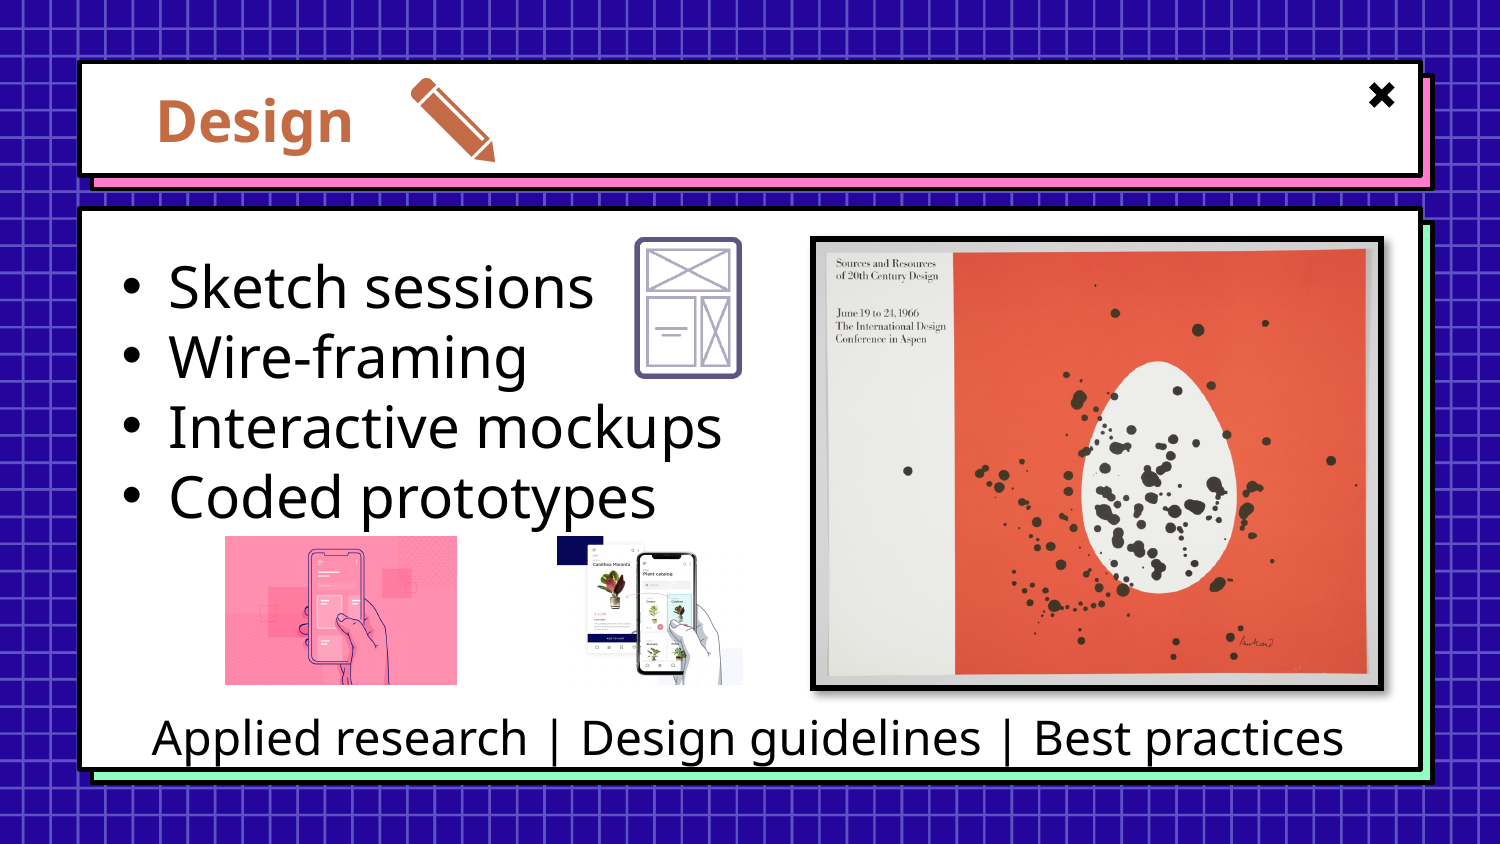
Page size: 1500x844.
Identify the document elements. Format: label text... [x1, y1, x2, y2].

text_box Design [140, 77, 370, 162]
text_box Sketch sessions Wire-framing Interactive mockups Coded prototypes Applied research | Design guidelines | Best practices [105, 240, 1394, 769]
picture [0, 0, 1500, 844]
